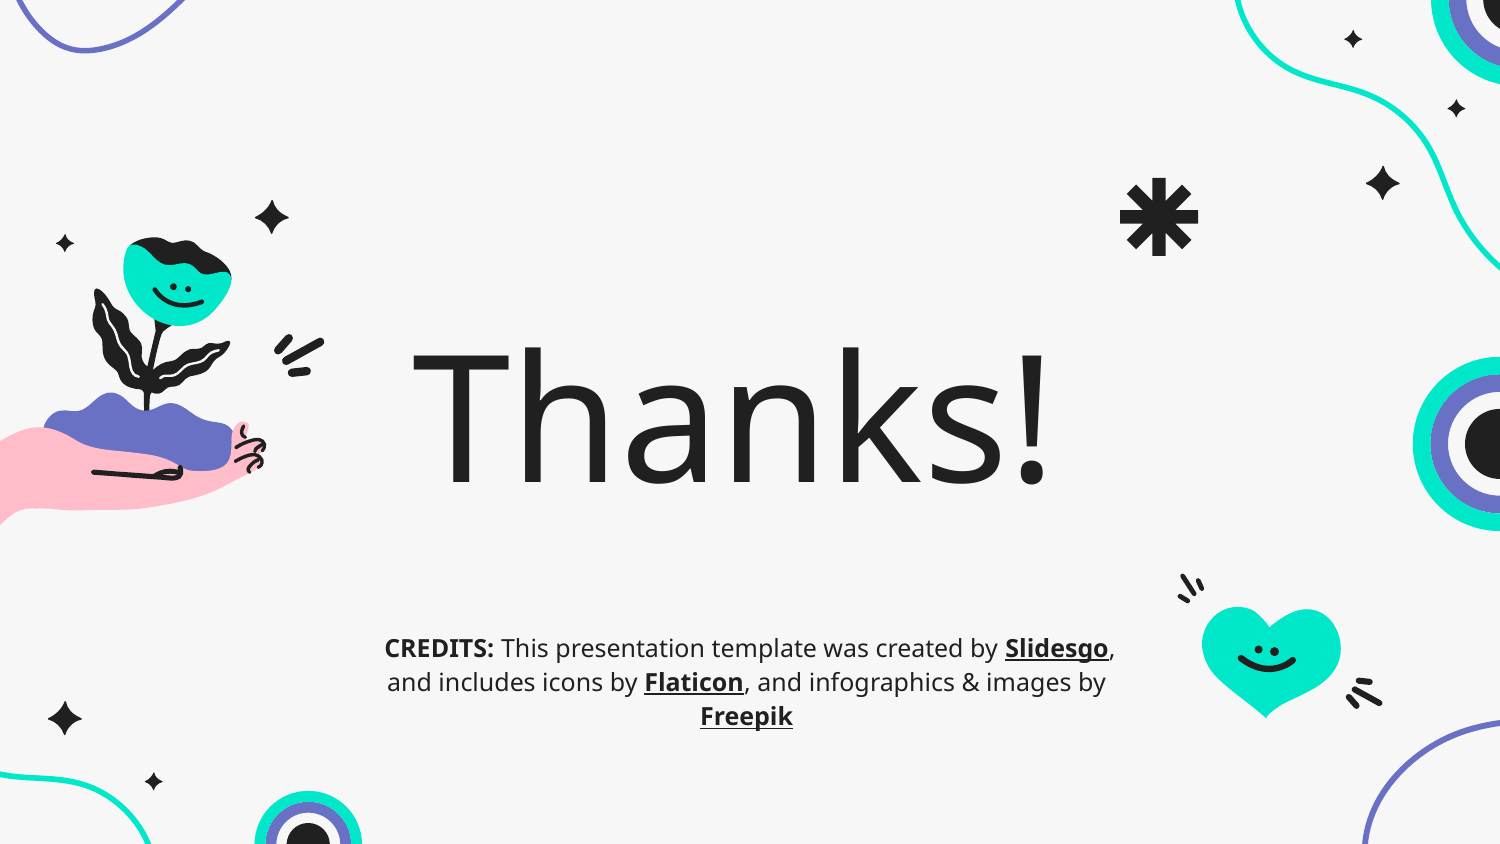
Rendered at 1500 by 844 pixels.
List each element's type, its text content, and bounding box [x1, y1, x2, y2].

title Thanks! [324, 305, 1144, 519]
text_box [0, 231, 274, 546]
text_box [1177, 573, 1384, 719]
text_box [255, 199, 289, 231]
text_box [273, 333, 325, 378]
text_box [1120, 177, 1199, 256]
